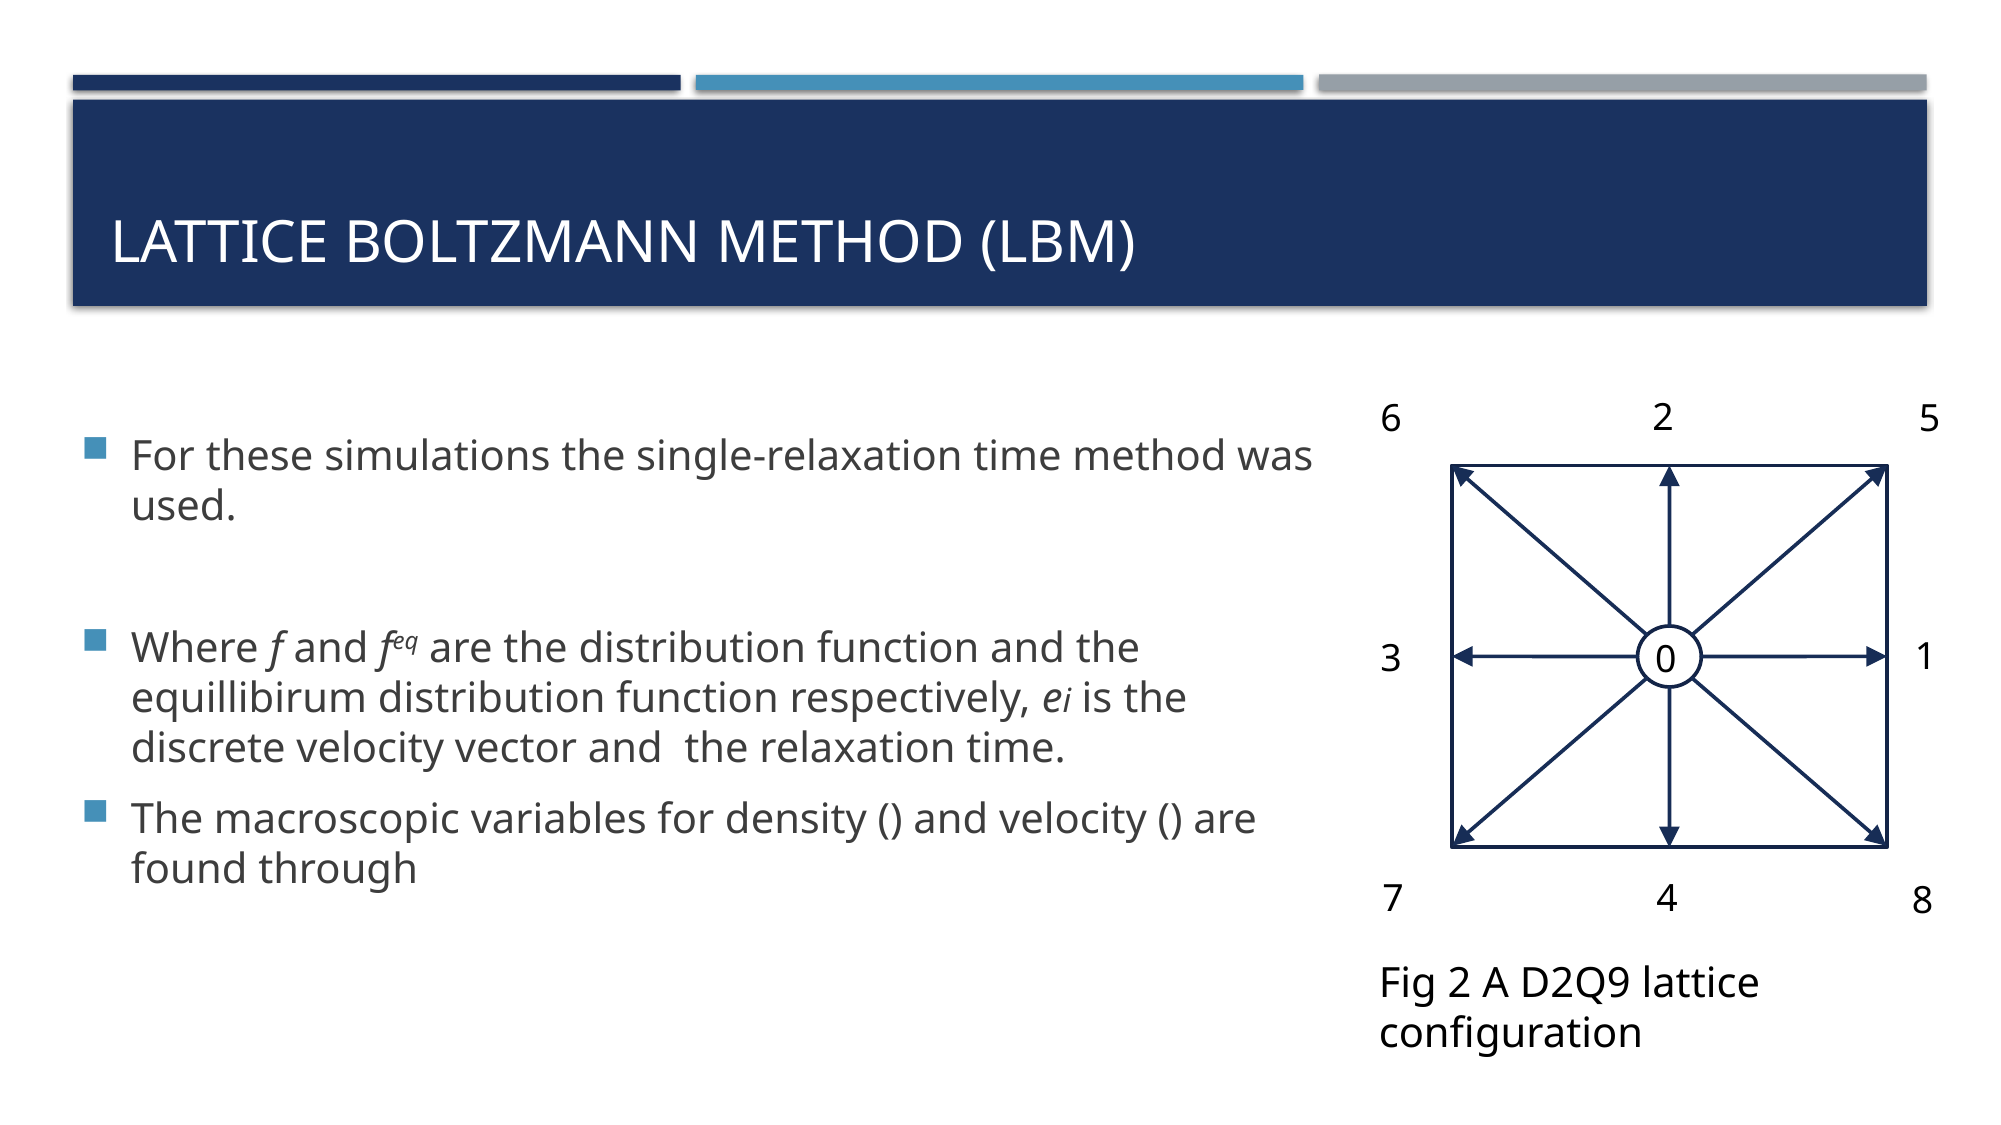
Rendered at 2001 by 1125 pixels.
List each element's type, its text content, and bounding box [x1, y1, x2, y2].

text_box Fig 2 A D2Q9 lattice configuration [1363, 948, 1988, 1064]
title Lattice Boltzmann method (LBM) [95, 119, 1905, 282]
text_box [1379, 385, 1928, 930]
